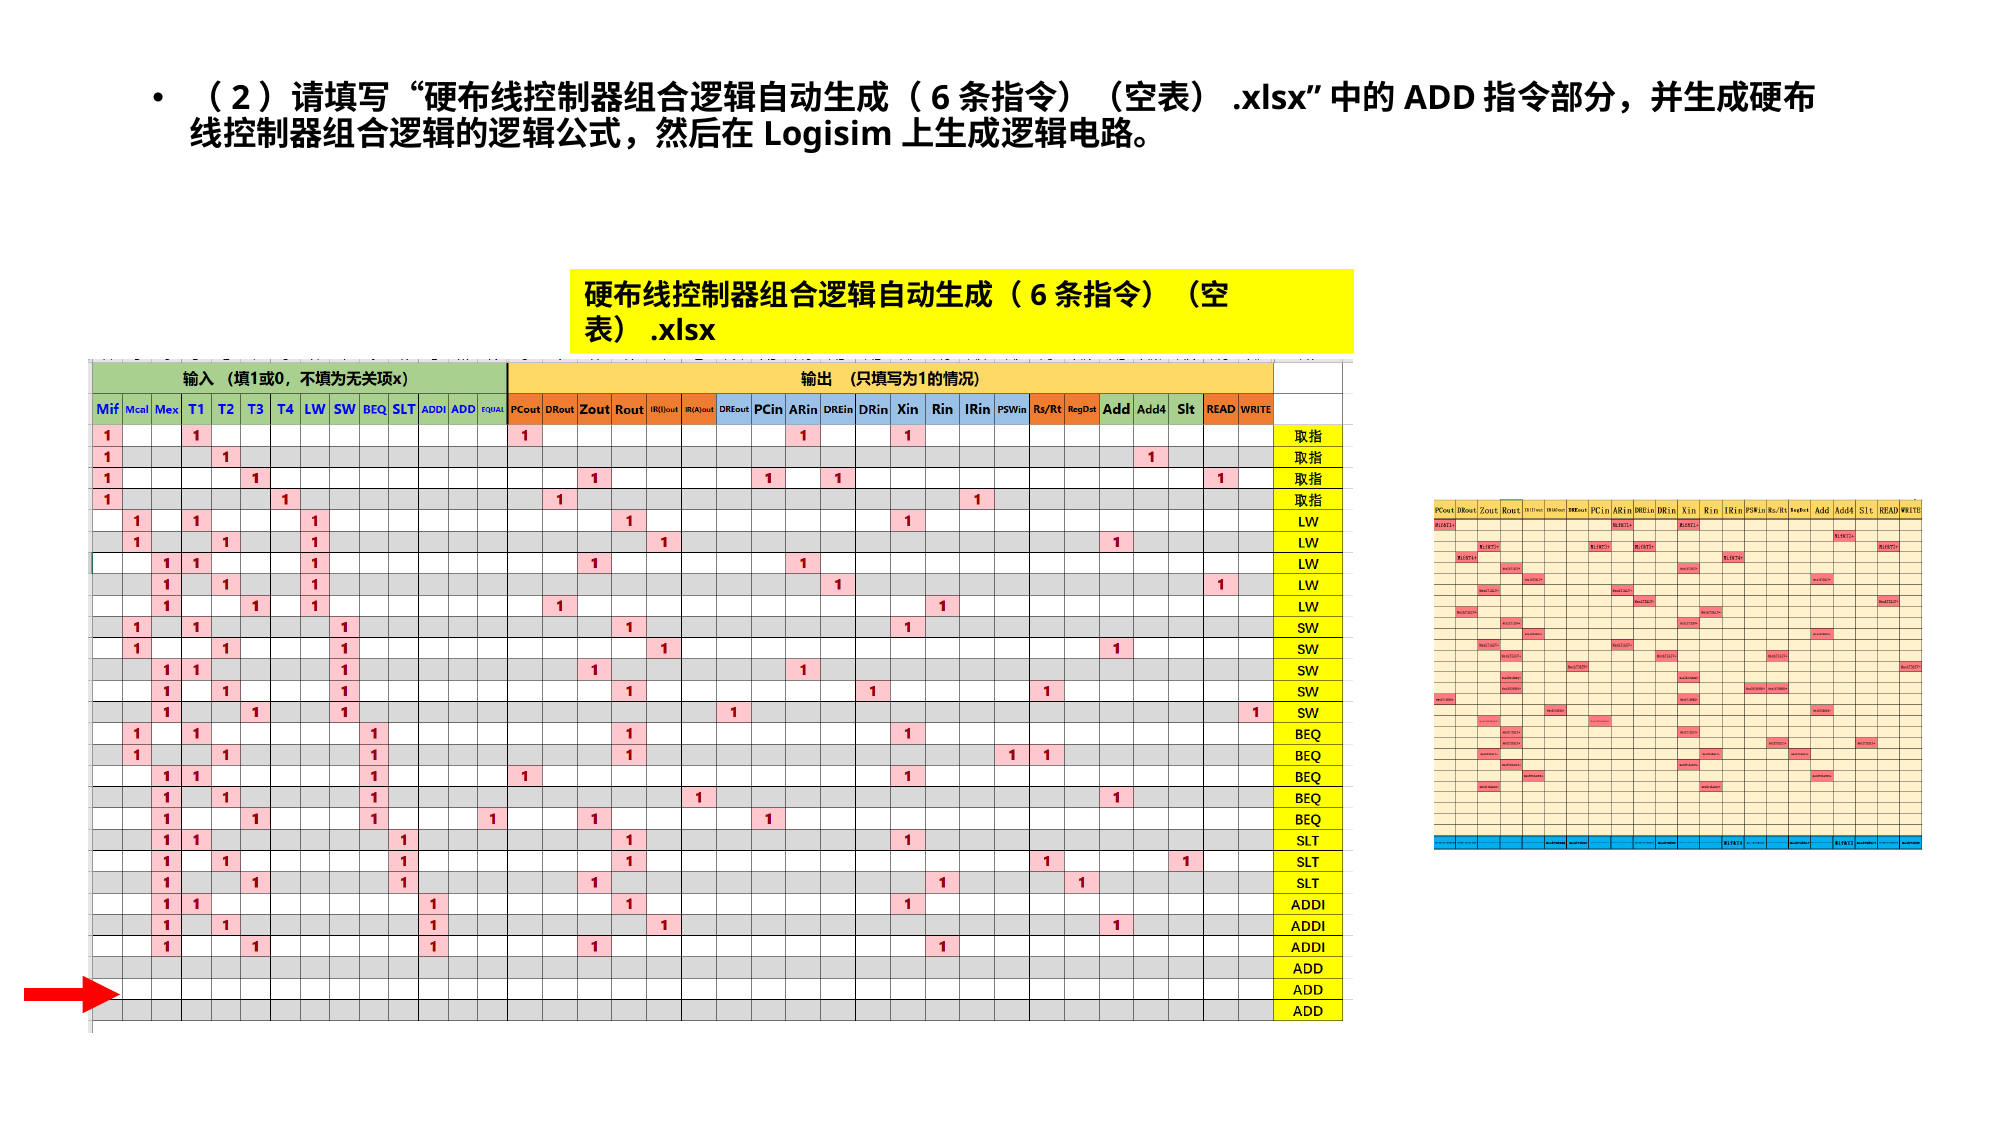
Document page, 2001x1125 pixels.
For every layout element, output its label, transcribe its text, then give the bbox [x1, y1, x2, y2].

picture [88, 359, 1353, 1033]
list （2）请填写“硬布线控制器组合逻辑自动生成（6条指令）（空表）.xlsx”中的ADD指令部分，并生成硬布线控制器组合逻辑的逻辑公式，然后在Logisim上生成逻辑电路。 [137, 73, 1863, 788]
picture [1434, 499, 1923, 835]
text_box 硬布线控制器组合逻辑自动生成（6条指令）（空表）.xlsx [569, 269, 1354, 354]
